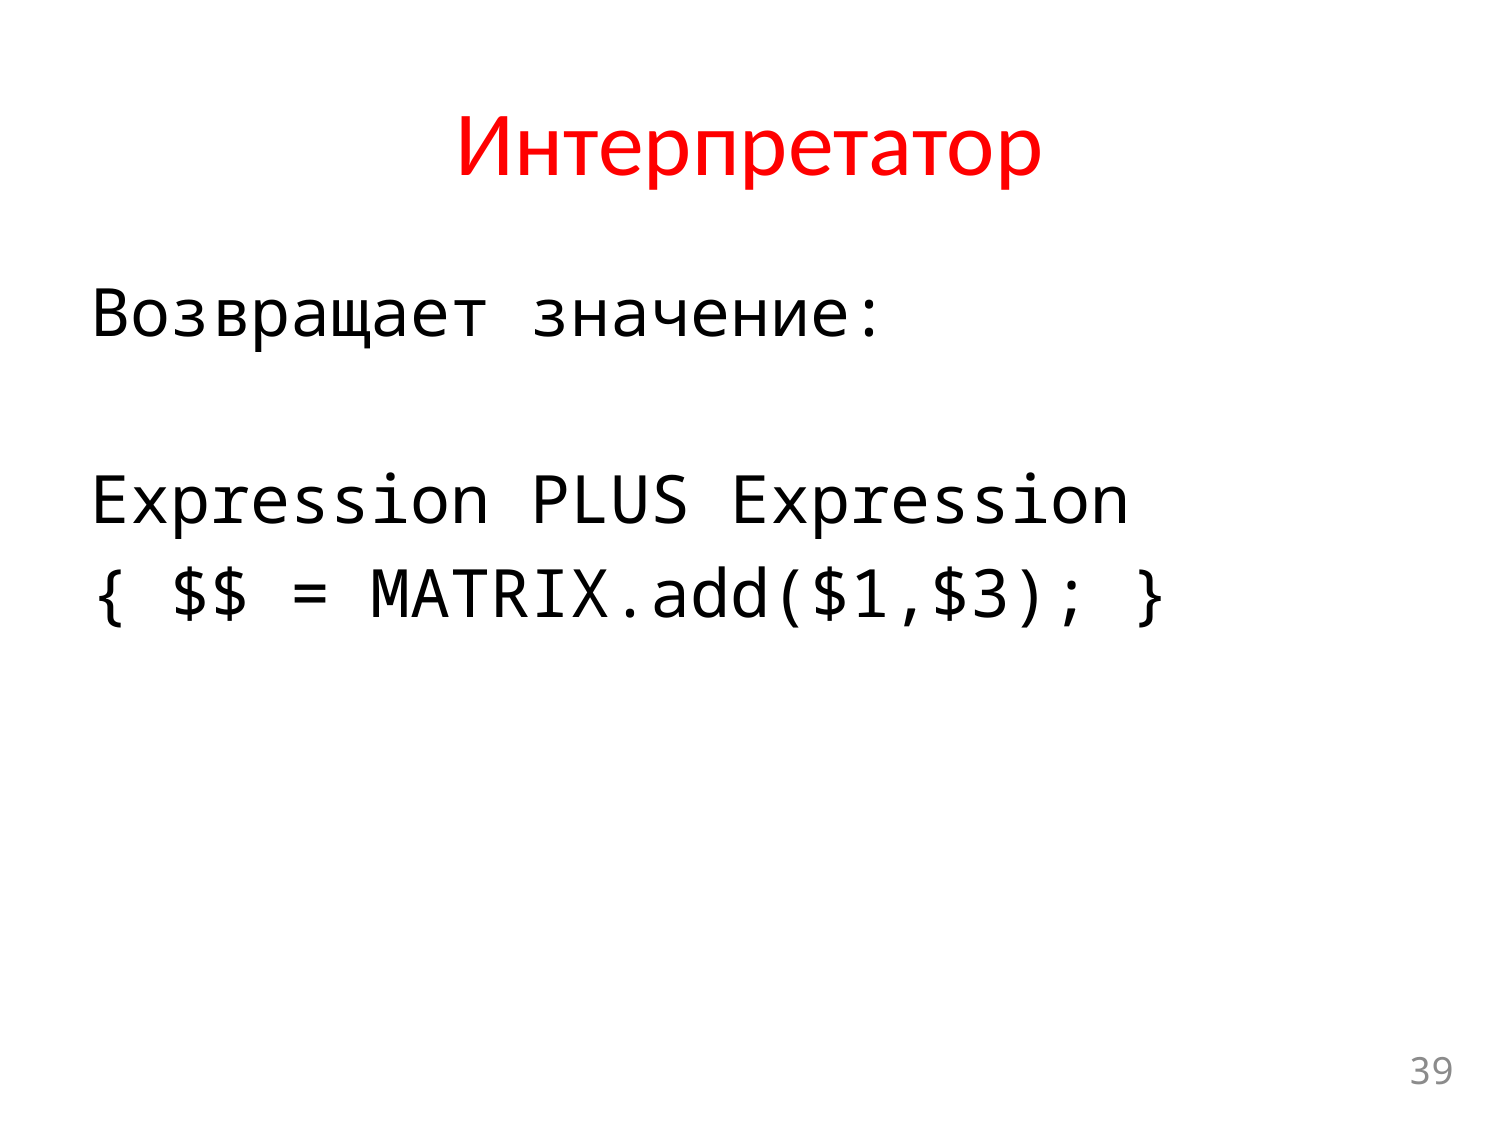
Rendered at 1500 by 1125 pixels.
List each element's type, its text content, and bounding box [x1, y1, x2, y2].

title Интерпретатор [75, 45, 1425, 233]
slide_number 39 [1118, 1042, 1469, 1103]
list Возвращает значение: Expression PLUS Expression { $$ = MATRIX.add($1,$3); } [75, 262, 1425, 1005]
